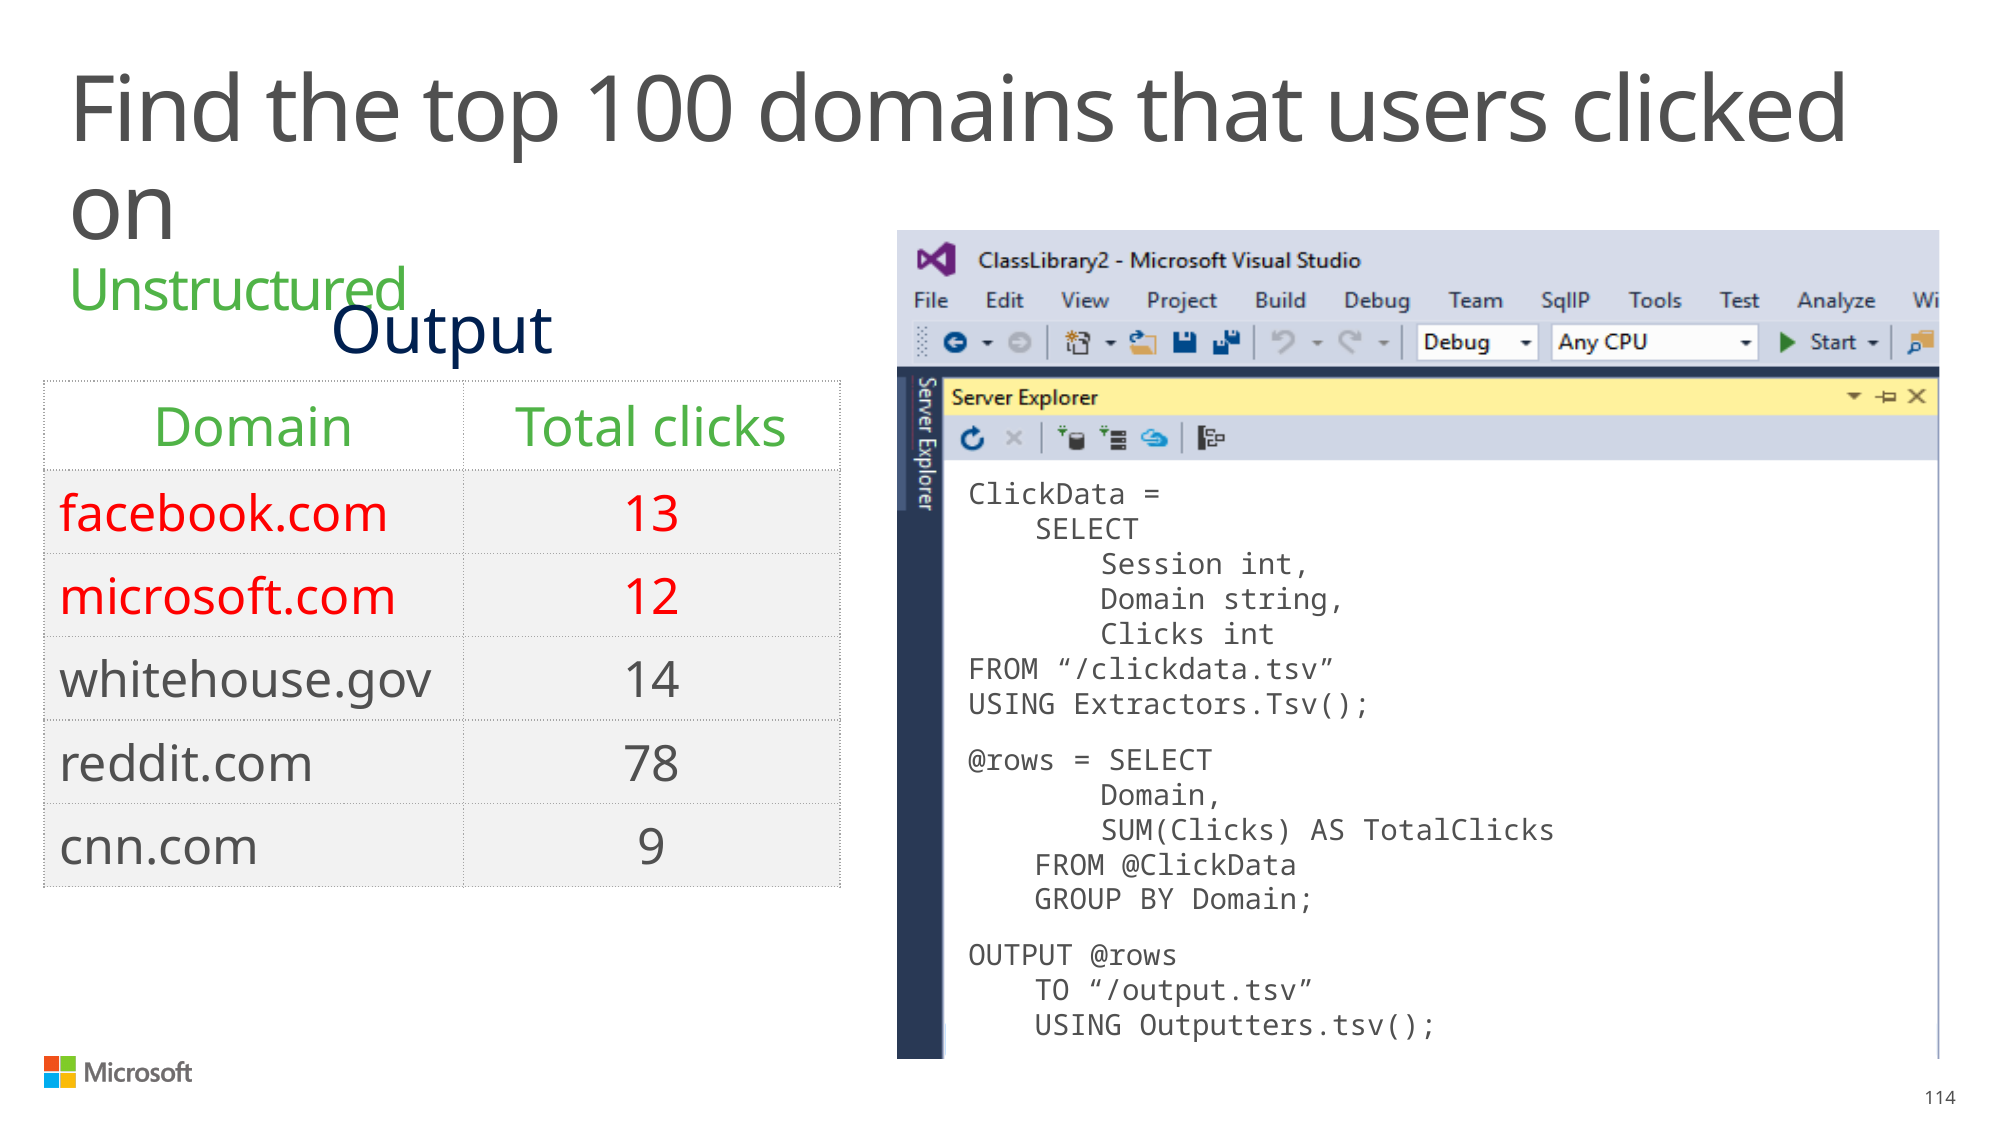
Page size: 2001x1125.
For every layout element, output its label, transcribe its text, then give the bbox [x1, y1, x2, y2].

table_cell microsoft.com [44, 553, 463, 637]
table_cell 13 [463, 470, 840, 553]
title Find the top 100 domains that users clicked on Unstructured [44, 47, 1956, 200]
table_cell whitehouse.gov [44, 637, 463, 720]
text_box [896, 230, 1940, 1060]
picture [44, 1056, 192, 1088]
table_cell cnn.com [44, 803, 463, 887]
table_cell reddit.com [44, 720, 463, 803]
slide_number 114 [1864, 1087, 1956, 1110]
table_cell facebook.com [44, 470, 463, 553]
table_header Output [44, 275, 840, 381]
table_cell 14 [463, 637, 840, 720]
table_cell 78 [463, 720, 840, 803]
table_cell 9 [463, 803, 840, 887]
table_cell Domain [44, 381, 463, 470]
table_cell 12 [463, 553, 840, 637]
table_cell Total clicks [463, 381, 840, 470]
